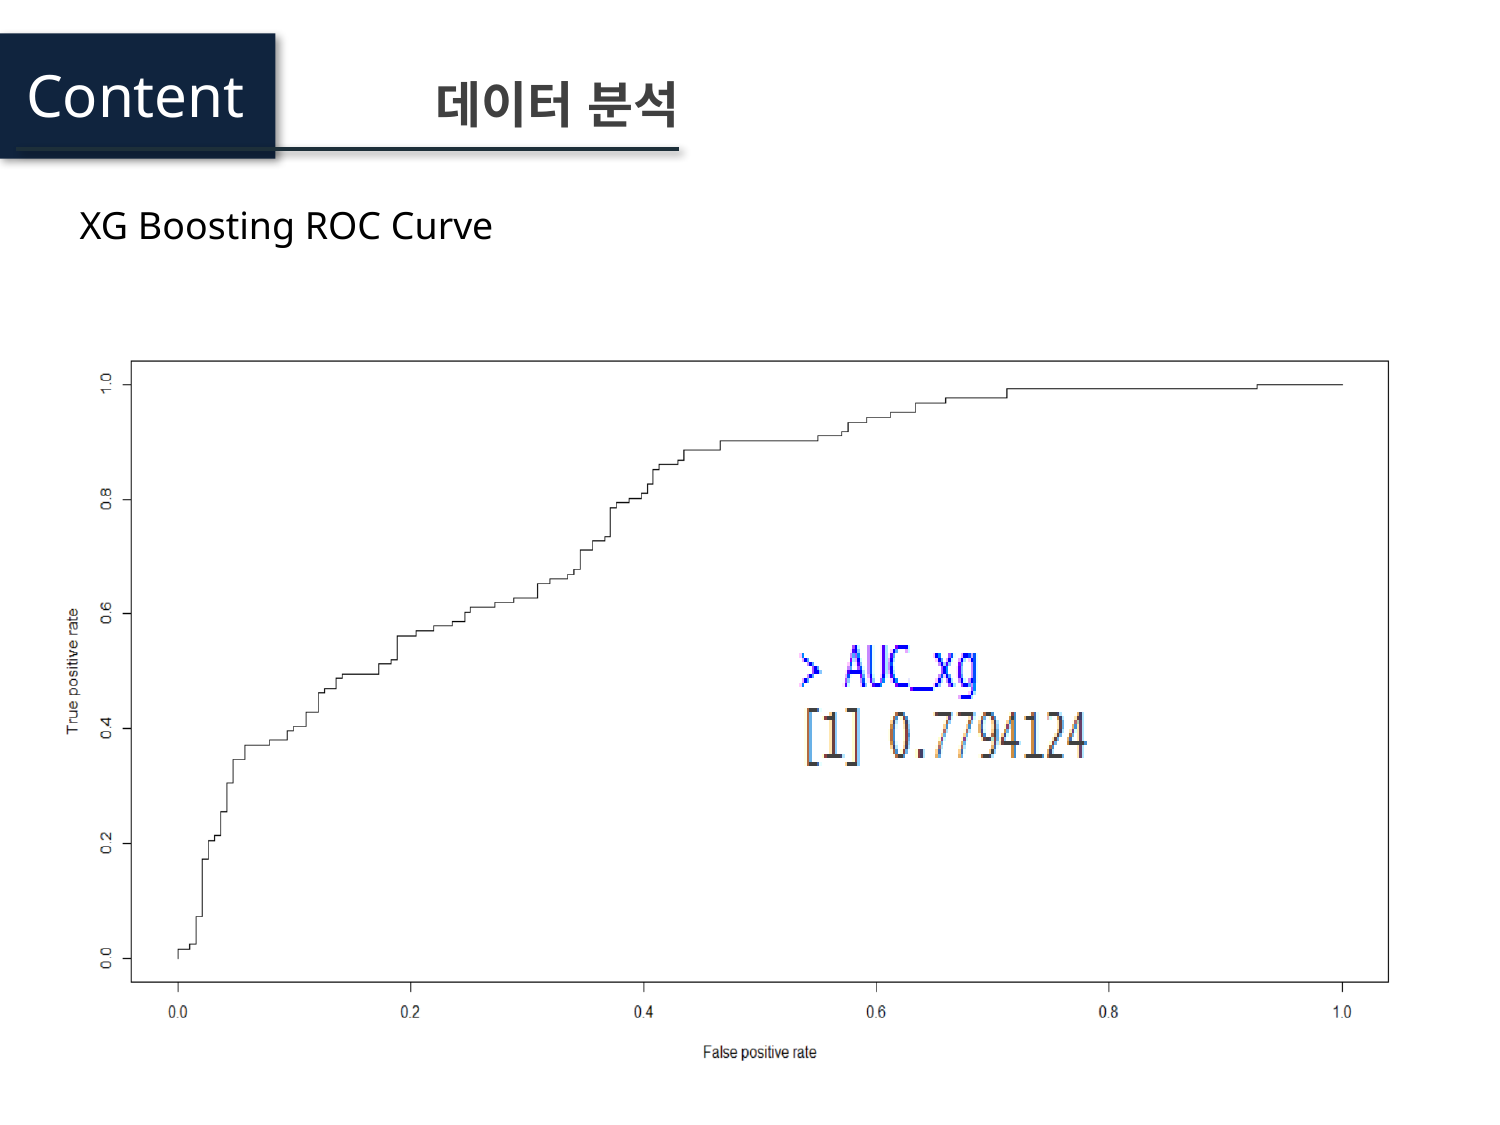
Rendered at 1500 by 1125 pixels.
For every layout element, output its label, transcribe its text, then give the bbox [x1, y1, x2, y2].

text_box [0, 33, 276, 160]
text_box 데이터 분석 [420, 66, 695, 142]
text_box XG Boosting ROC Curve [64, 194, 963, 255]
picture [64, 302, 1412, 1074]
